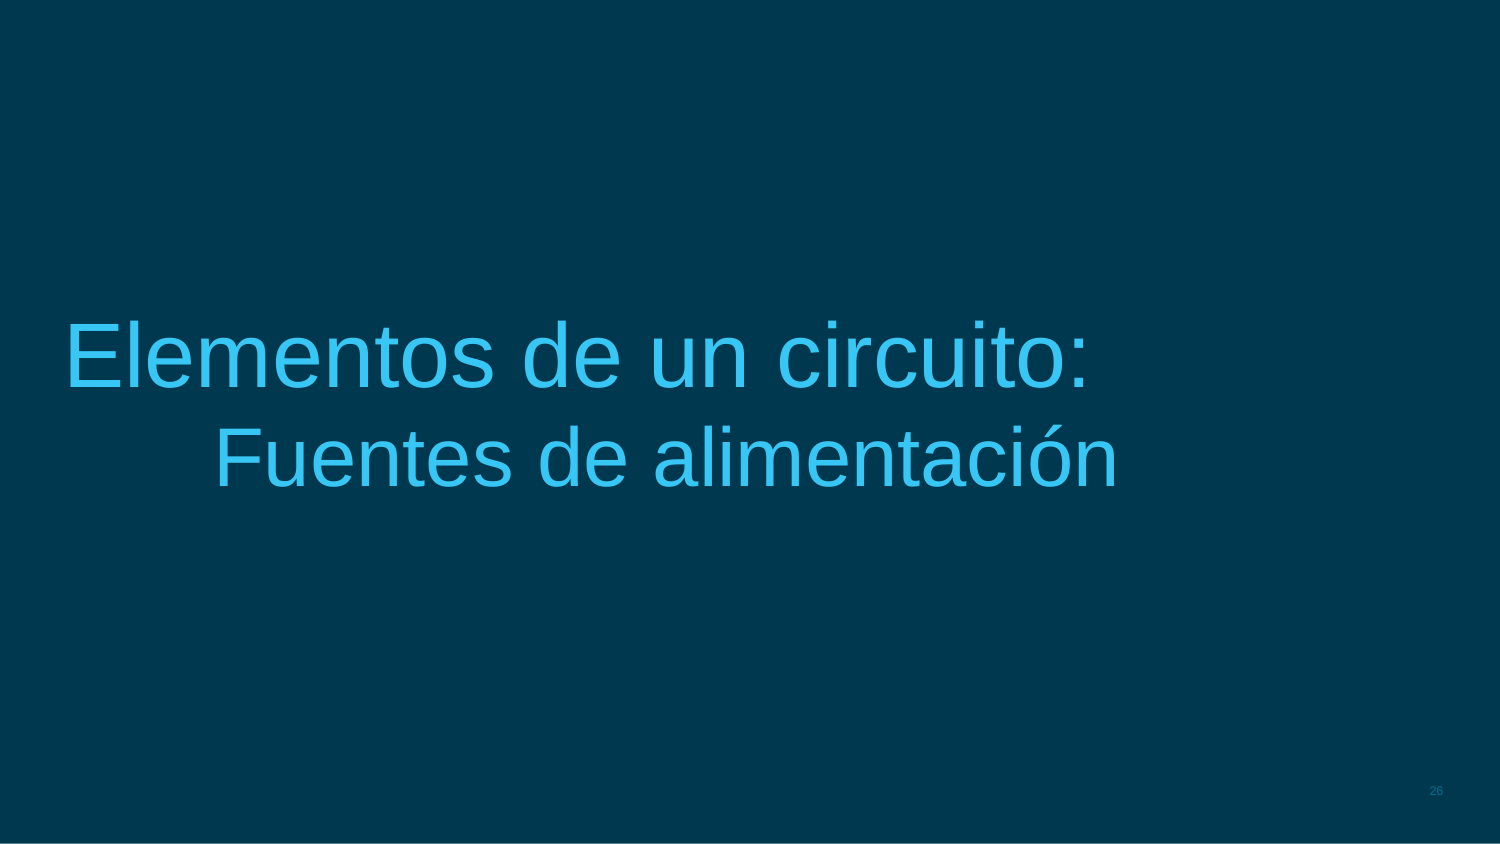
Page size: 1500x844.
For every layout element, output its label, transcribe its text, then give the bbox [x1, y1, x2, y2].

title Elementos de un circuito: Fuentes de alimentación [48, 182, 1295, 604]
